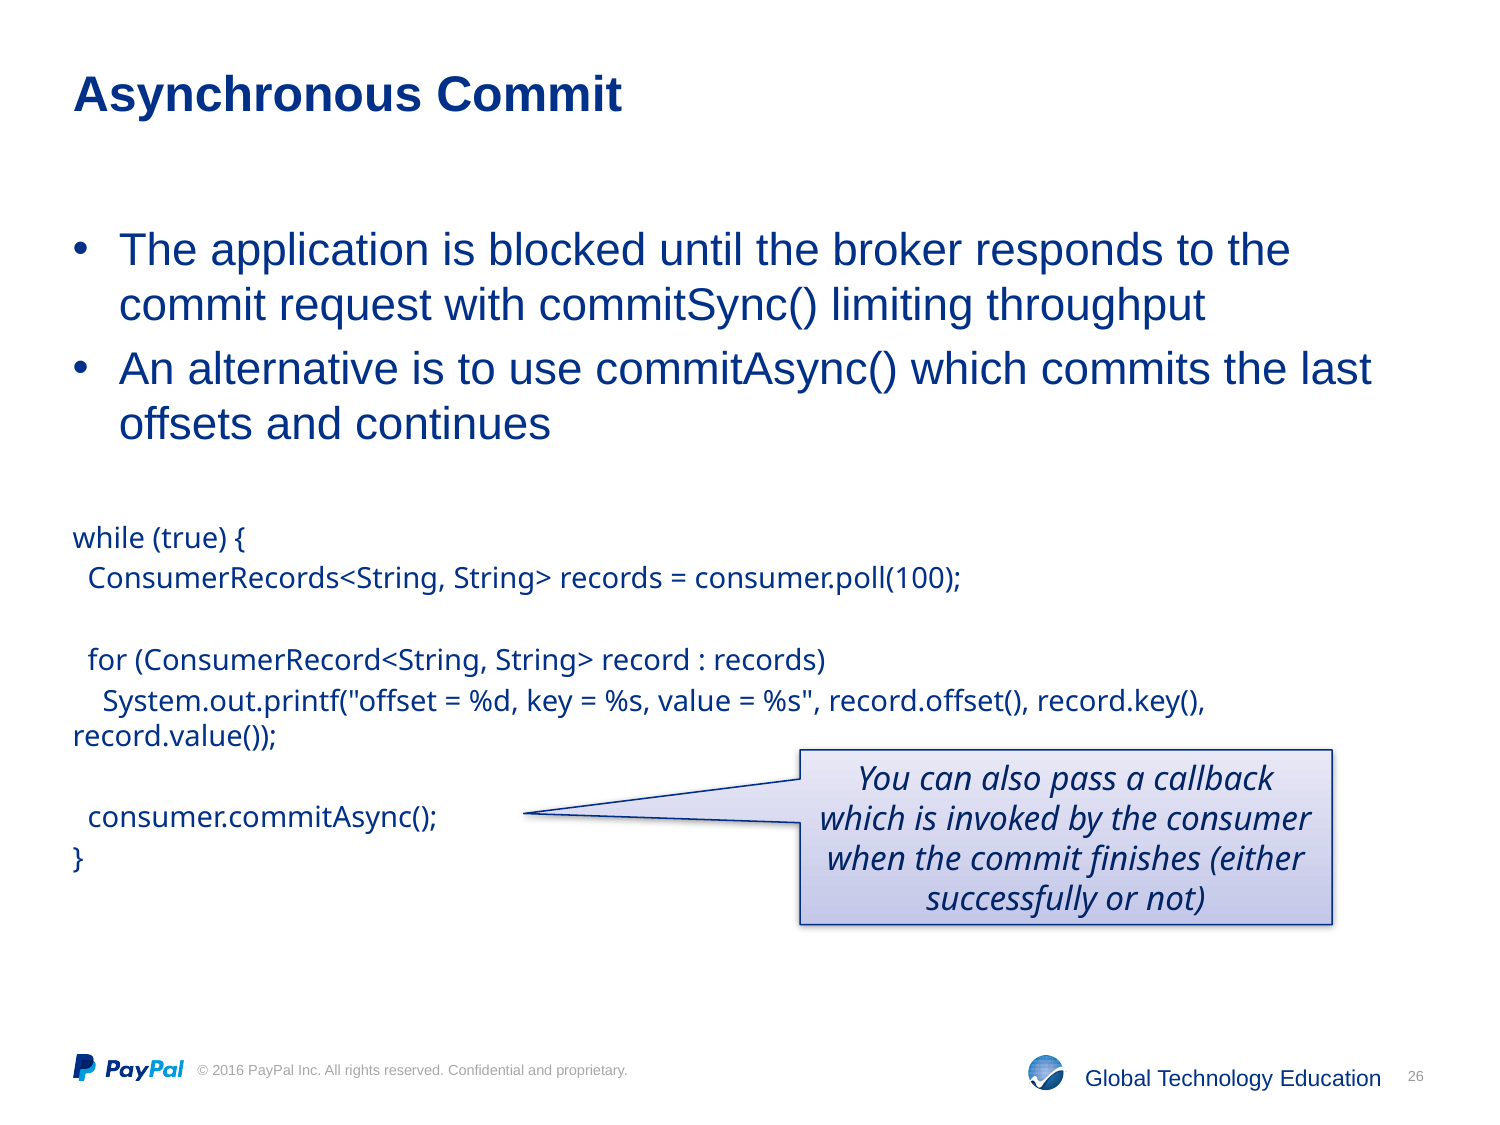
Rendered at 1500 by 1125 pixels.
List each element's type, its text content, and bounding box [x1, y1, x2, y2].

picture [1023, 1050, 1070, 1095]
title Asynchronous Commit [58, 53, 1409, 151]
text_box You can also pass a callback which is invoked by the consumer when the commit finishes (either successfully or not) [522, 749, 1333, 926]
list The application is blocked until the broker responds to the commit request with commitSync() limiting throughput An alternative is to use commitAsync() which commits the last offsets and continues while (true) { ConsumerRecords<String, String> records = consumer.poll(100); for (ConsumerRecord<String, String> record : records) System.out.printf("offset = %d, key = %s, value = %s", record.offset(), record.key(), record.value()); consumer.commitAsync(); } [57, 212, 1409, 1029]
picture [73, 1054, 184, 1081]
slide_number 26 [1383, 1045, 1439, 1106]
